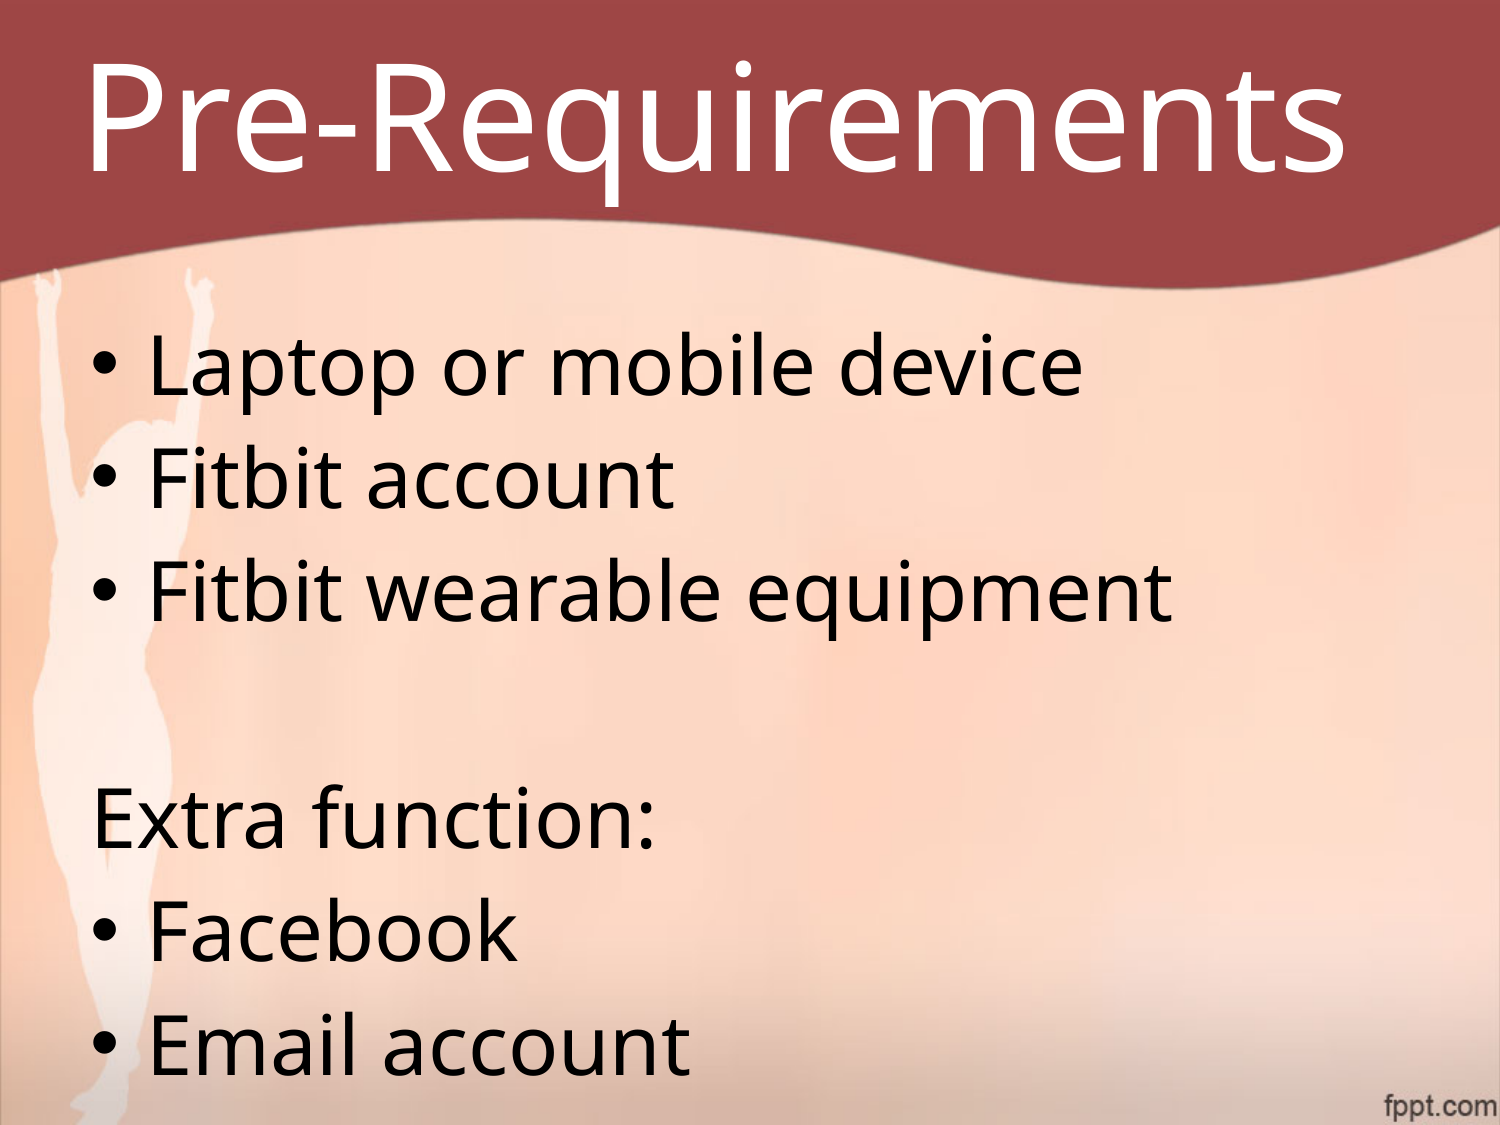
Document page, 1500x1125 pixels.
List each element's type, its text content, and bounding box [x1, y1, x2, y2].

title Pre-Requirements [64, 31, 1415, 192]
picture [0, 0, 1500, 1125]
list Laptop or mobile device Fitbit account Fitbit wearable equipment Extra function: Facebook Email account [75, 304, 1425, 1047]
